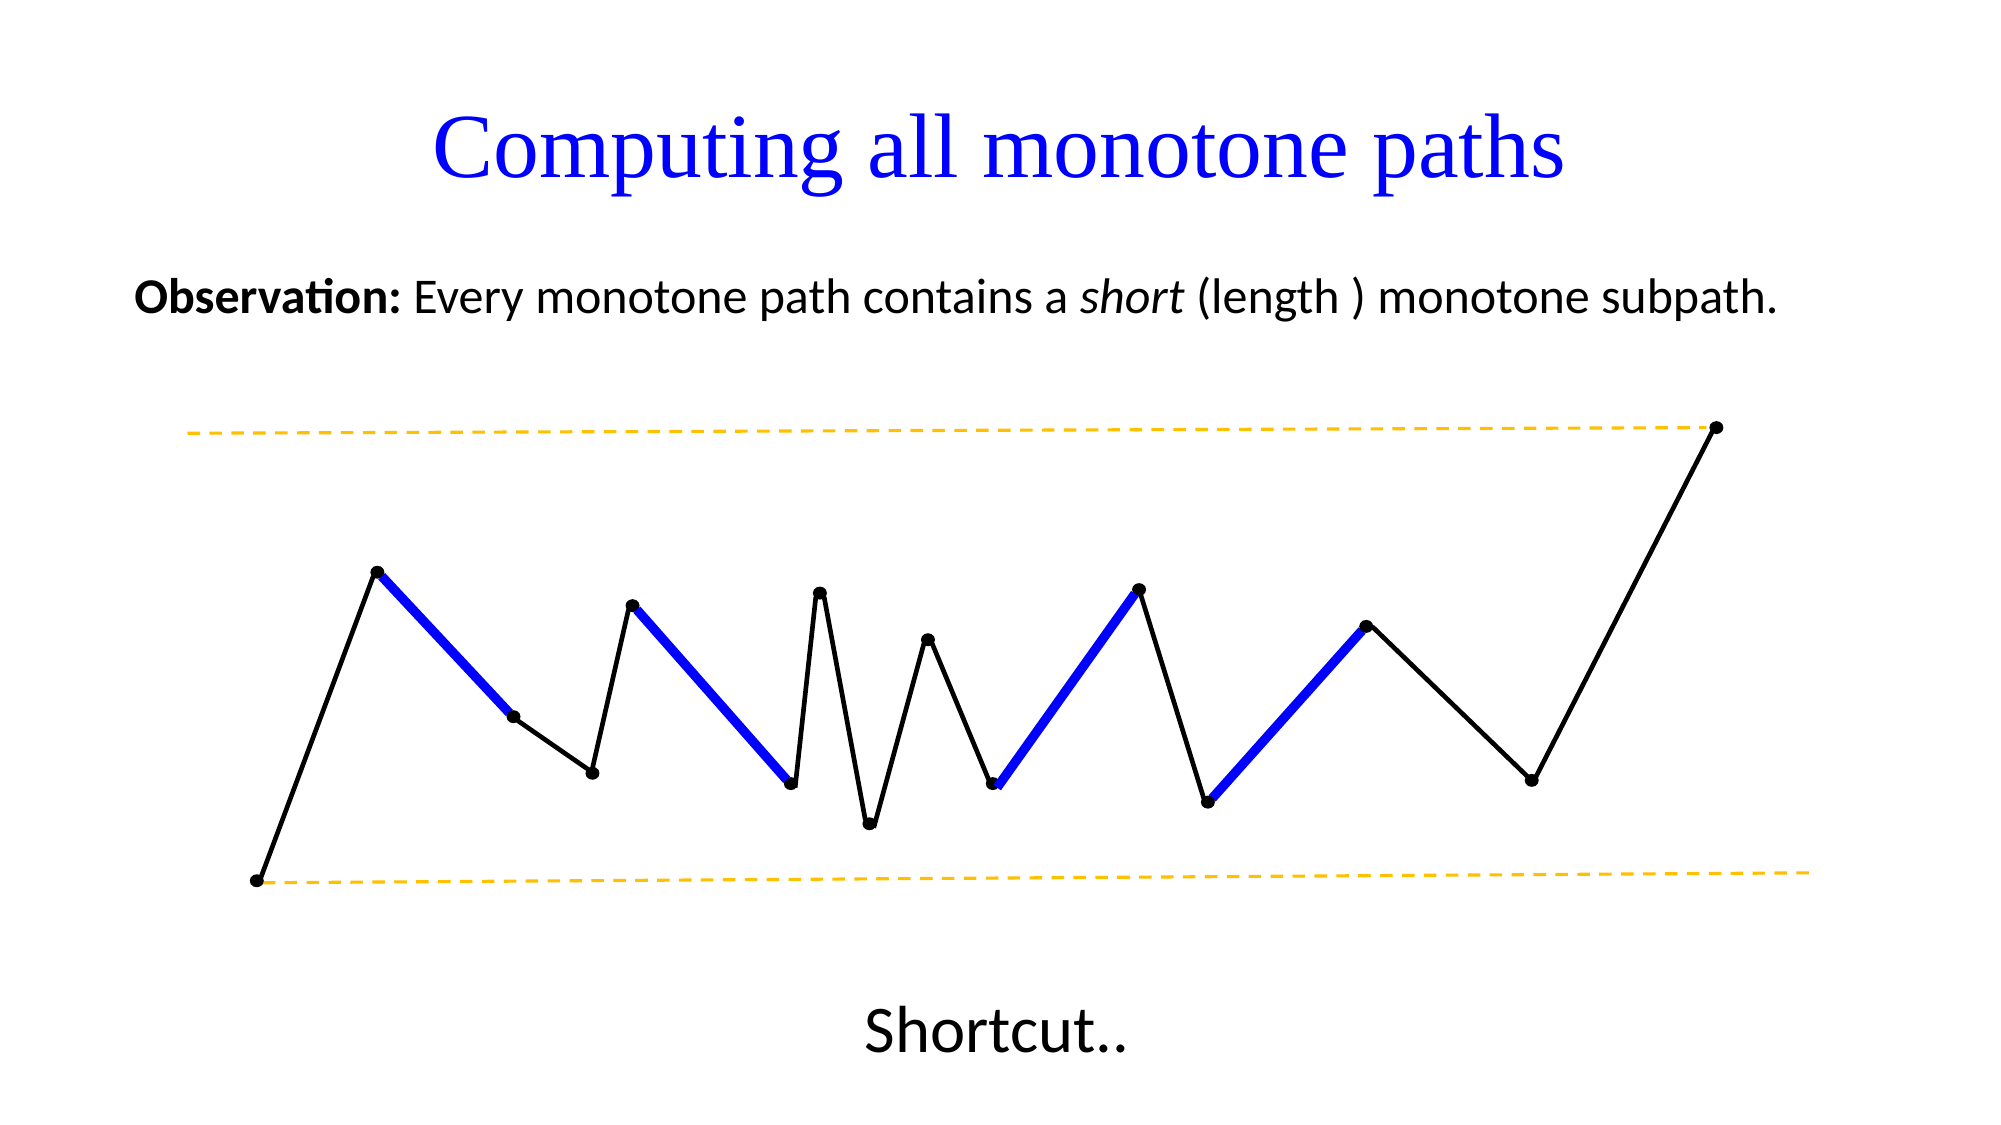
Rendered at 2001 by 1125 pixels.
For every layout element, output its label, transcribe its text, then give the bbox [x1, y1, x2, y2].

text_box [985, 777, 997, 791]
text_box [1212, 630, 1362, 799]
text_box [381, 576, 510, 713]
text_box [1524, 773, 1539, 787]
text_box [862, 817, 874, 831]
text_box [996, 593, 1135, 788]
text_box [873, 643, 924, 828]
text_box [932, 643, 991, 784]
text_box [1359, 619, 1373, 633]
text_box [794, 597, 816, 788]
title Computing all monotone paths [137, 39, 1863, 257]
text_box [585, 767, 600, 780]
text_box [1139, 589, 1204, 799]
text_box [262, 872, 1811, 883]
text_box [1200, 795, 1215, 809]
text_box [261, 576, 374, 878]
text_box [1132, 583, 1146, 595]
text_box [506, 710, 521, 724]
text_box [370, 565, 385, 579]
text_box Shortcut.. [657, 978, 1337, 1073]
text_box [517, 720, 589, 770]
text_box [783, 777, 796, 791]
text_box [636, 609, 787, 780]
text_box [824, 596, 866, 820]
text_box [187, 427, 1707, 434]
text_box [249, 874, 264, 888]
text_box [592, 609, 629, 768]
text_box [1709, 421, 1724, 435]
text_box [1535, 431, 1713, 777]
text_box [812, 586, 827, 600]
text_box [625, 599, 640, 613]
text_box [920, 633, 935, 647]
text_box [1372, 626, 1528, 777]
